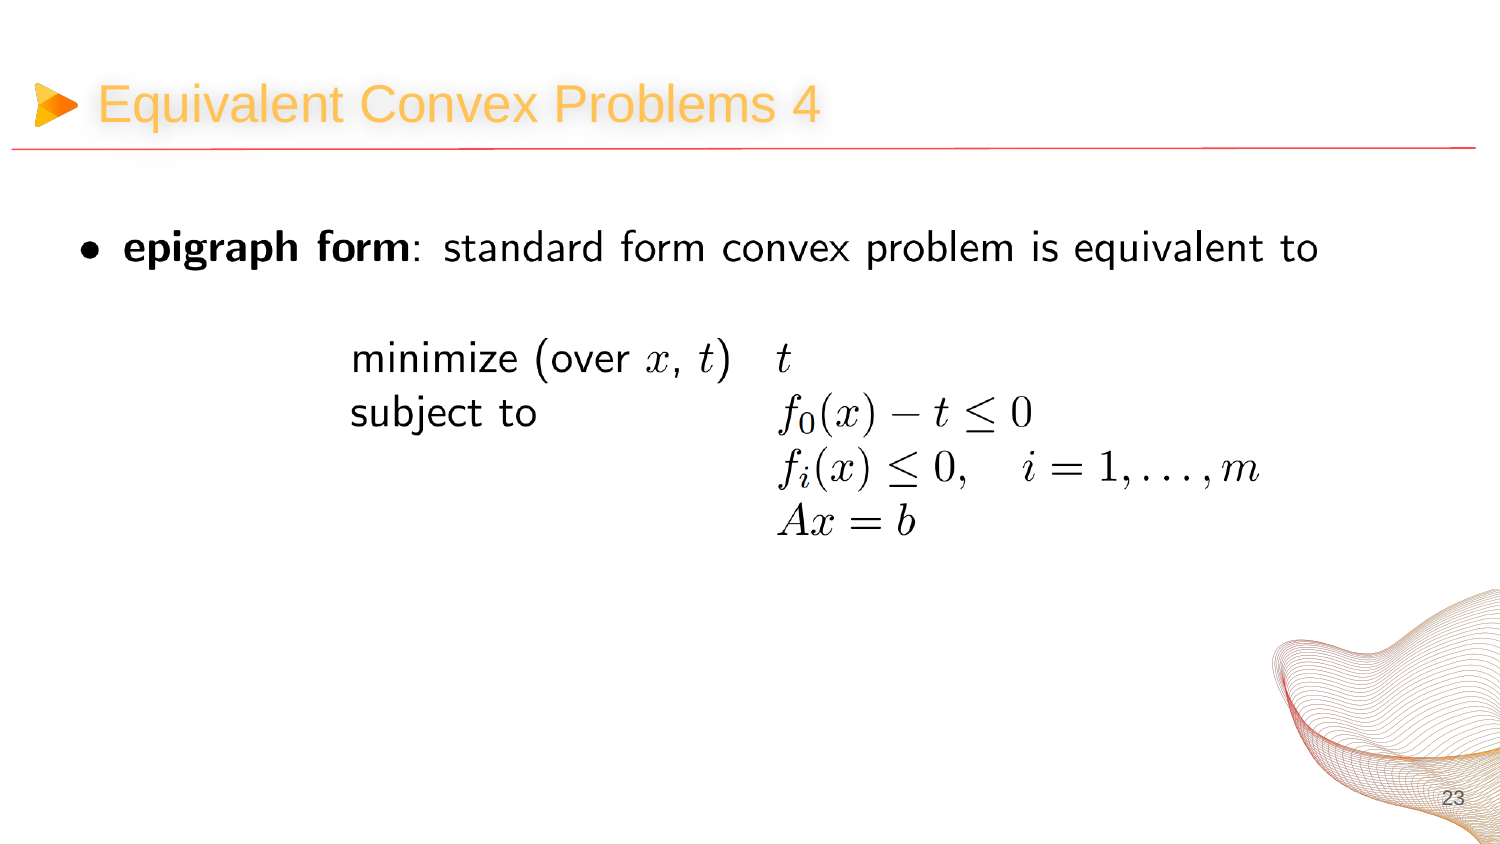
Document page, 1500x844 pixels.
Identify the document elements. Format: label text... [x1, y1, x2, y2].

picture [79, 199, 1332, 560]
slide_number 23 [1389, 764, 1480, 830]
title Equivalent Convex Problems 4 [82, 54, 1480, 148]
picture [1272, 589, 1500, 844]
picture [34, 82, 78, 127]
